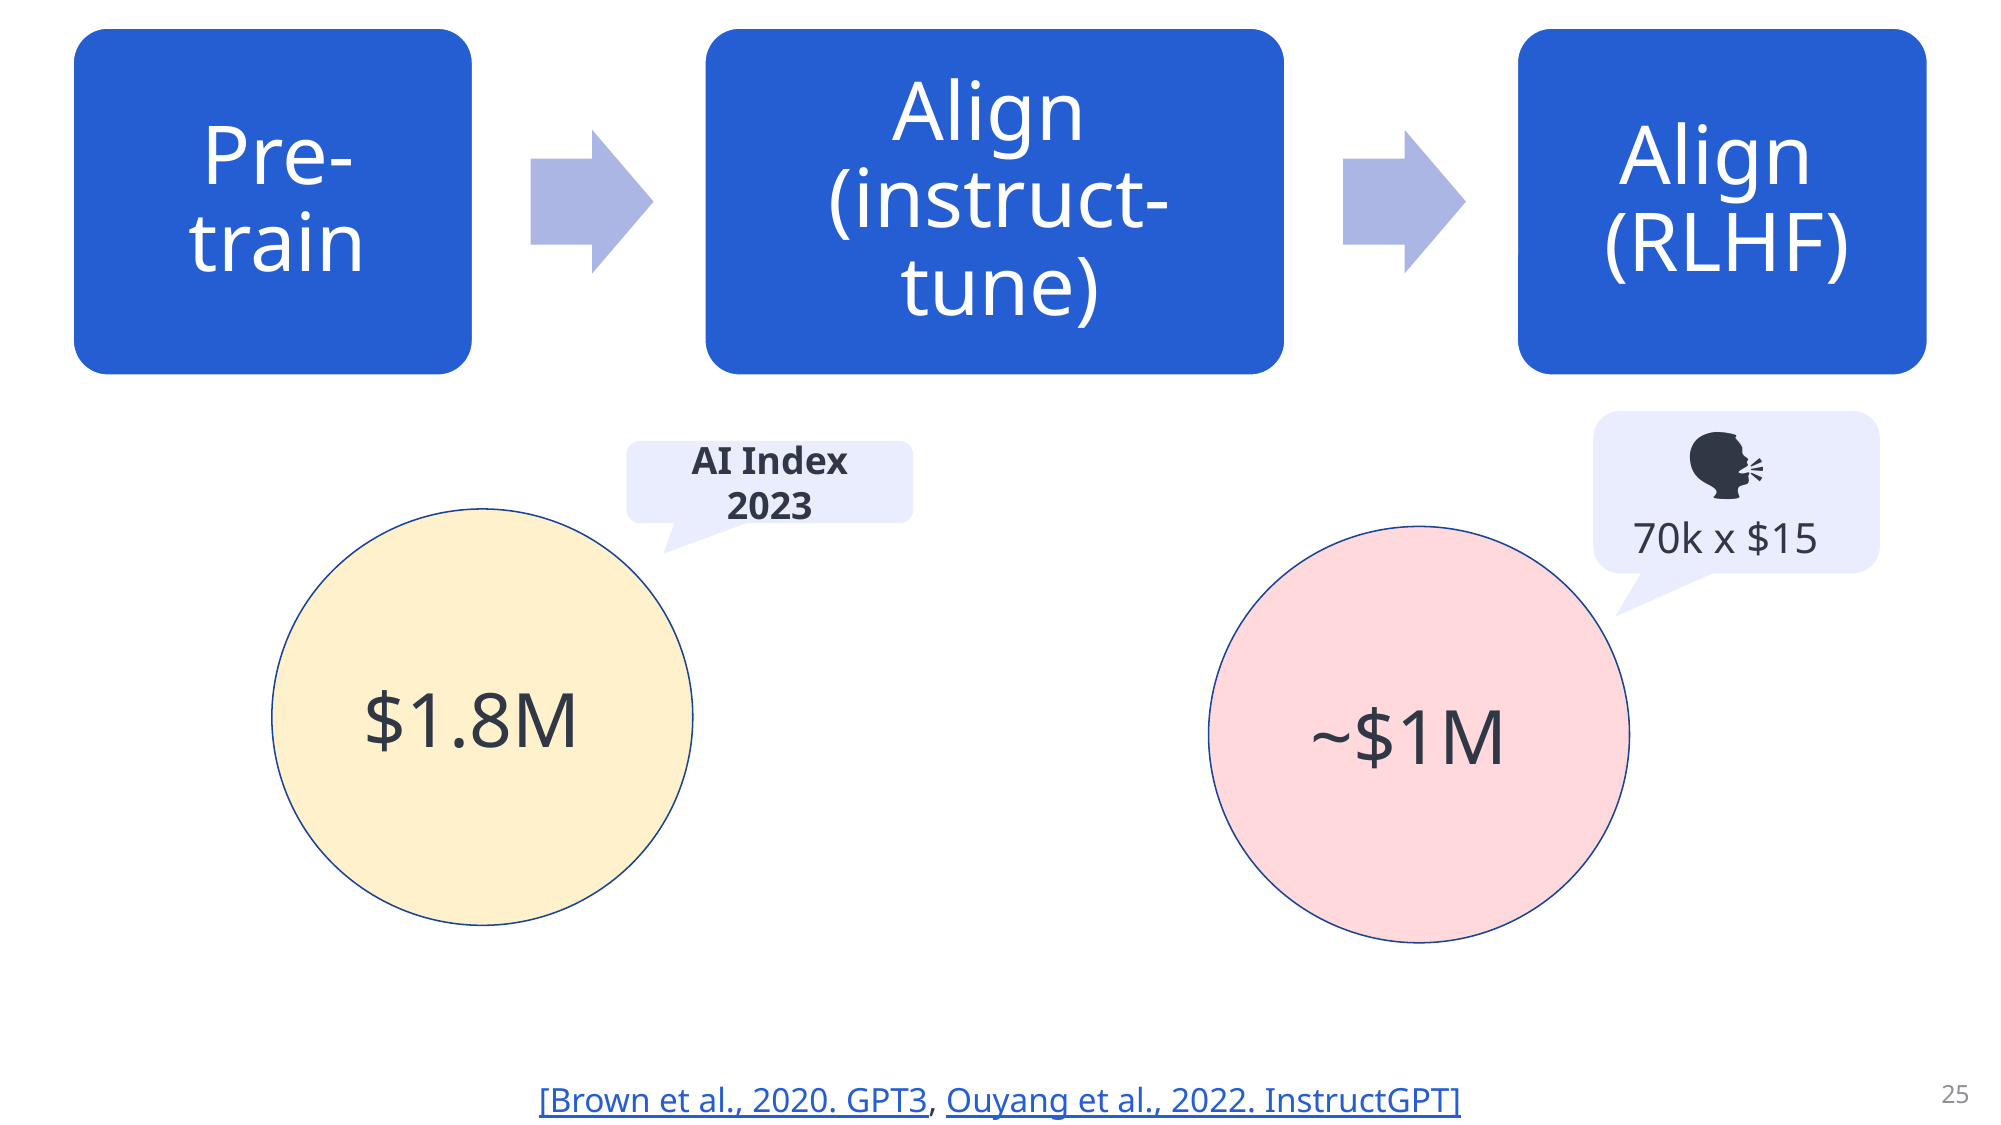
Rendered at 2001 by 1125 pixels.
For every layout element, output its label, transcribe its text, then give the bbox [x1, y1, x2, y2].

text_box 🗣 70k x $15 [1592, 502, 1881, 619]
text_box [71, 0, 1929, 502]
text_box ~$1M [1208, 526, 1630, 943]
slide_number 25 [1912, 1065, 2000, 1125]
text_box [Brown et al., 2020. GPT3, Ouyang et al., 2022. InstructGPT] [366, 1059, 1634, 1125]
text_box $1.8M [271, 508, 693, 926]
text_box AI Index 2023 [625, 502, 915, 556]
